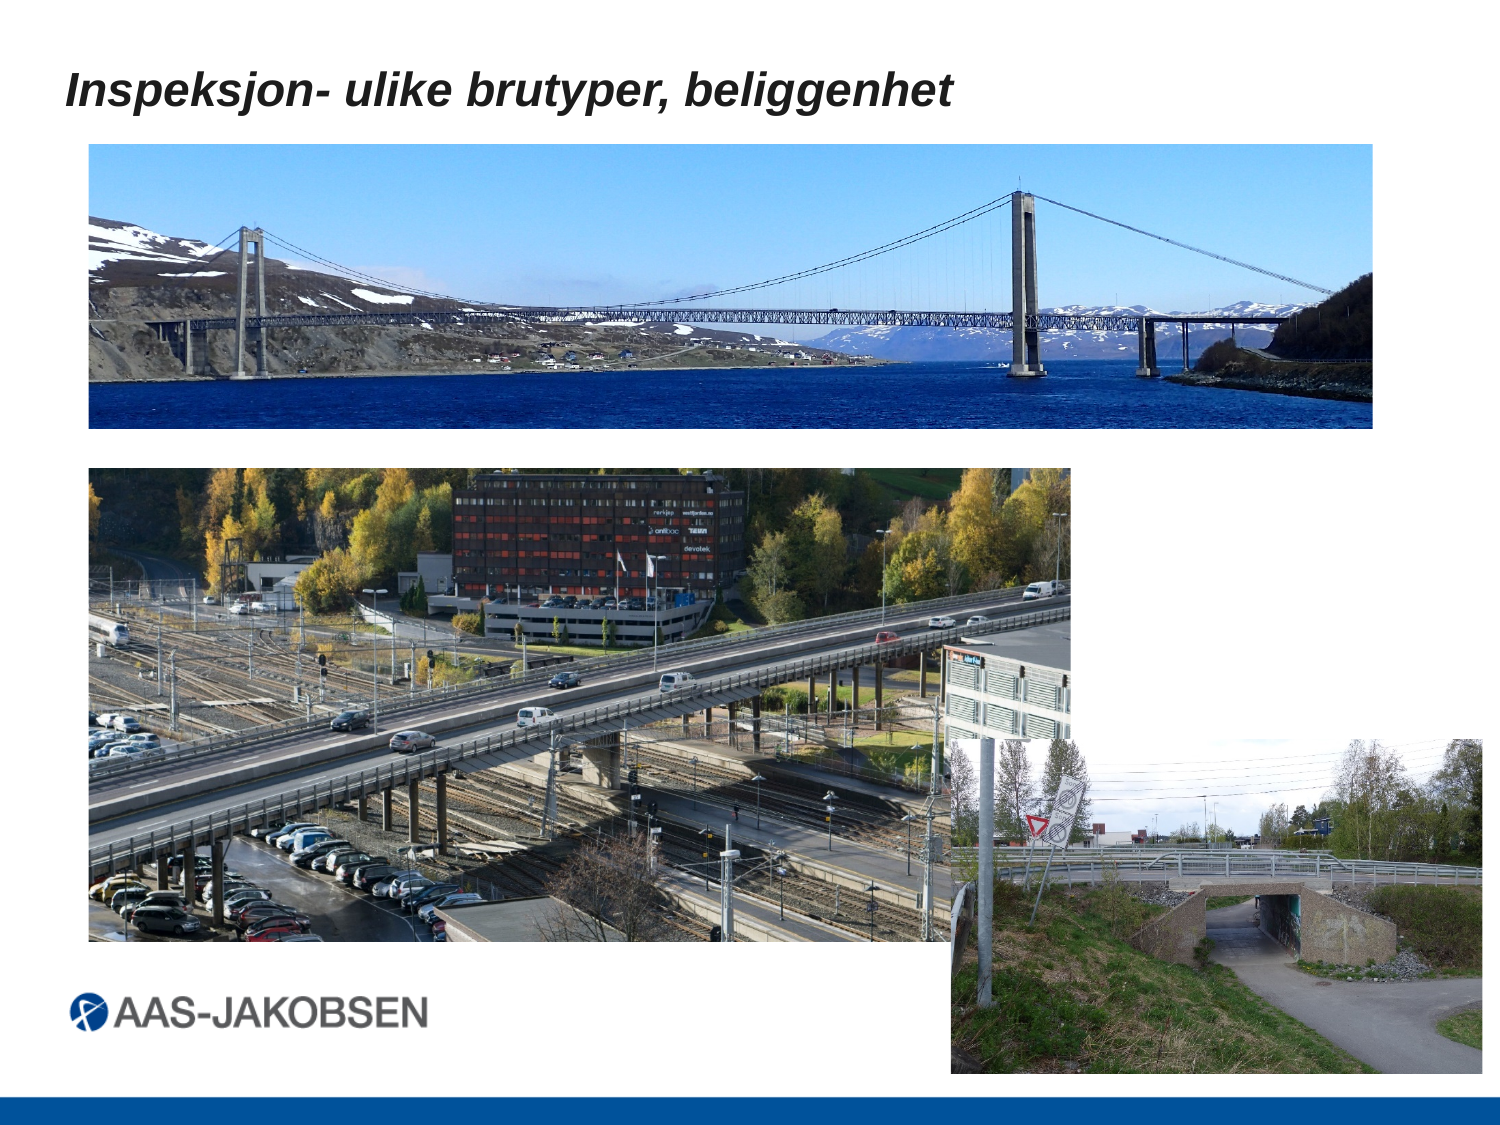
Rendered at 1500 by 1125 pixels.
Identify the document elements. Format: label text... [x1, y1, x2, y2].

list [88, 144, 1373, 429]
title Inspeksjon- ulike brutyper, beliggenhet [50, 24, 1350, 150]
picture [0, 467, 1500, 1125]
